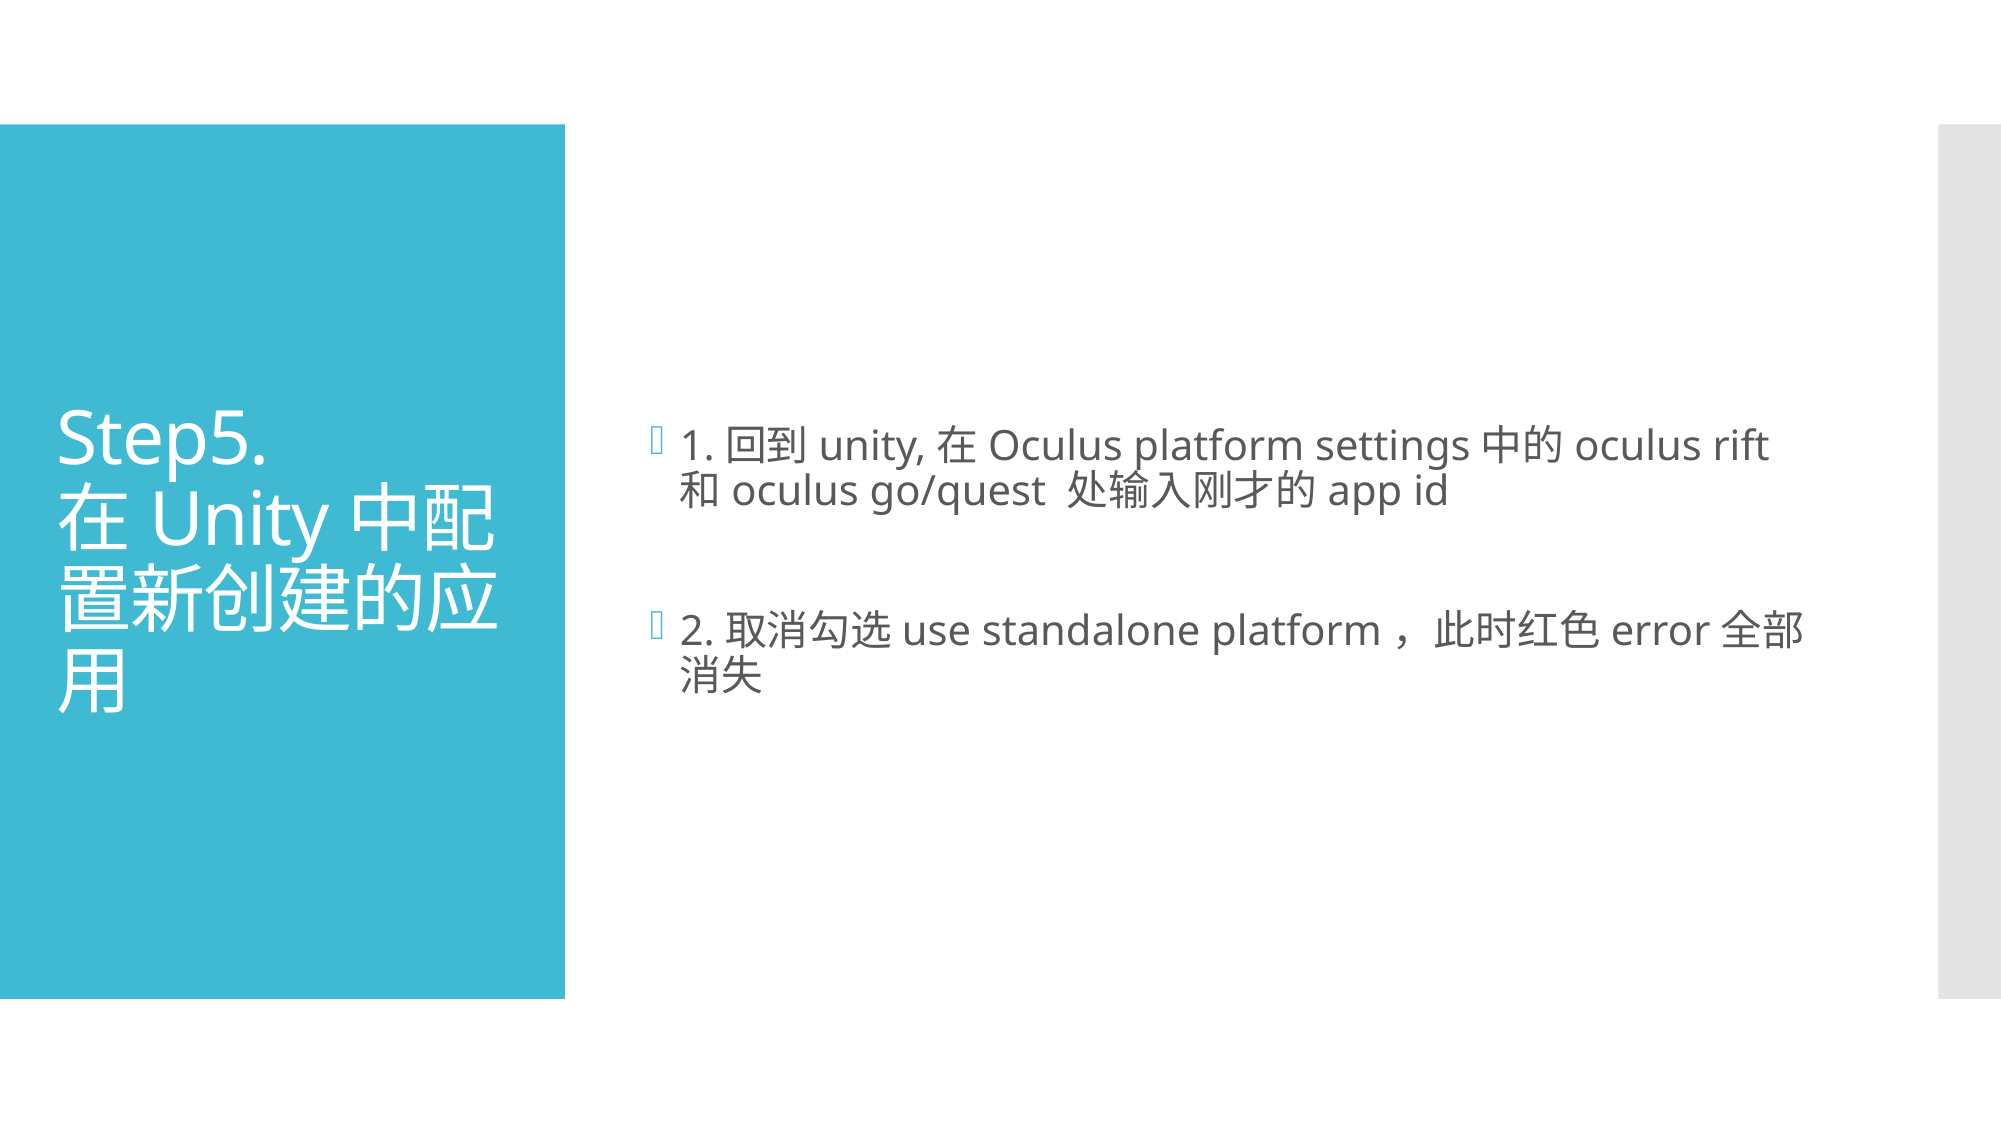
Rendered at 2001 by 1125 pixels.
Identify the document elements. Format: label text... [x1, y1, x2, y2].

list 1.回到unity,在Oculus platform settings中的oculus rift和oculus go/quest 处输入刚才的app id 2.取消勾选use standalone platform，此时红色error全部消失 [634, 141, 1835, 982]
title Step5. 在Unity中配置新创建的应用 [41, 184, 525, 940]
